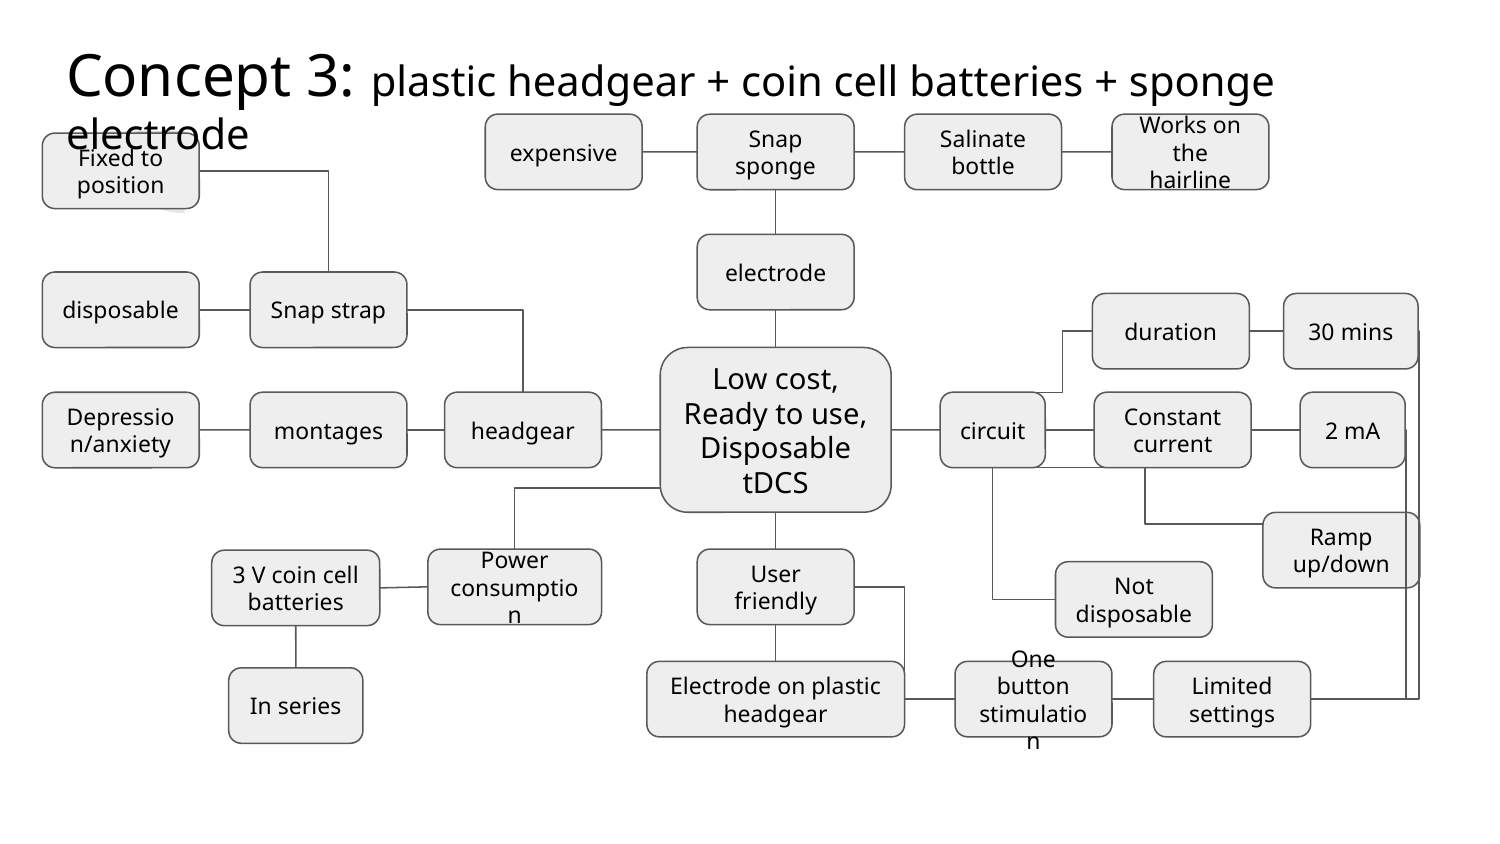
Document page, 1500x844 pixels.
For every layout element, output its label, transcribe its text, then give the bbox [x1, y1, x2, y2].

text_box Works on the hairline [1112, 114, 1269, 190]
text_box circuit [940, 392, 1046, 468]
text_box electrode [697, 234, 855, 310]
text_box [853, 586, 956, 700]
text_box Snap sponge [697, 114, 855, 190]
text_box Low cost, Ready to use, Disposable tDCS [660, 347, 892, 513]
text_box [556, 445, 619, 592]
text_box In series [228, 667, 363, 744]
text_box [1310, 330, 1419, 700]
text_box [423, 292, 507, 410]
text_box Power consumption [427, 549, 602, 625]
text_box User friendly [697, 549, 855, 625]
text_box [1032, 332, 1094, 392]
text_box duration [1092, 293, 1250, 369]
text_box montages [250, 392, 408, 468]
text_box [957, 501, 1091, 566]
text_box Fixed to position [42, 133, 200, 209]
text_box disposable [42, 272, 200, 348]
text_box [213, 156, 315, 287]
text_box Electrode on plastic headgear [646, 661, 905, 737]
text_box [1310, 429, 1406, 700]
text_box Ramp up/down [1262, 512, 1304, 588]
text_box Constant current [1094, 392, 1252, 466]
text_box Snap strap [250, 272, 408, 348]
text_box 30 mins [1283, 293, 1419, 369]
text_box 3 V coin cell batteries [211, 550, 380, 626]
text_box Salinate bottle [904, 114, 1062, 190]
text_box 2 mA [1300, 394, 1305, 465]
text_box Concept 3: plastic headgear + coin cell batteries + sponge electrode [51, 23, 1449, 107]
text_box Limited settings [1153, 661, 1311, 737]
text_box expensive [485, 114, 643, 190]
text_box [1026, 467, 1265, 525]
text_box Not disposable [1055, 561, 1213, 638]
text_box One button stimulation [955, 661, 1113, 737]
text_box headgear [444, 392, 602, 468]
text_box Depression/anxiety [42, 392, 200, 468]
